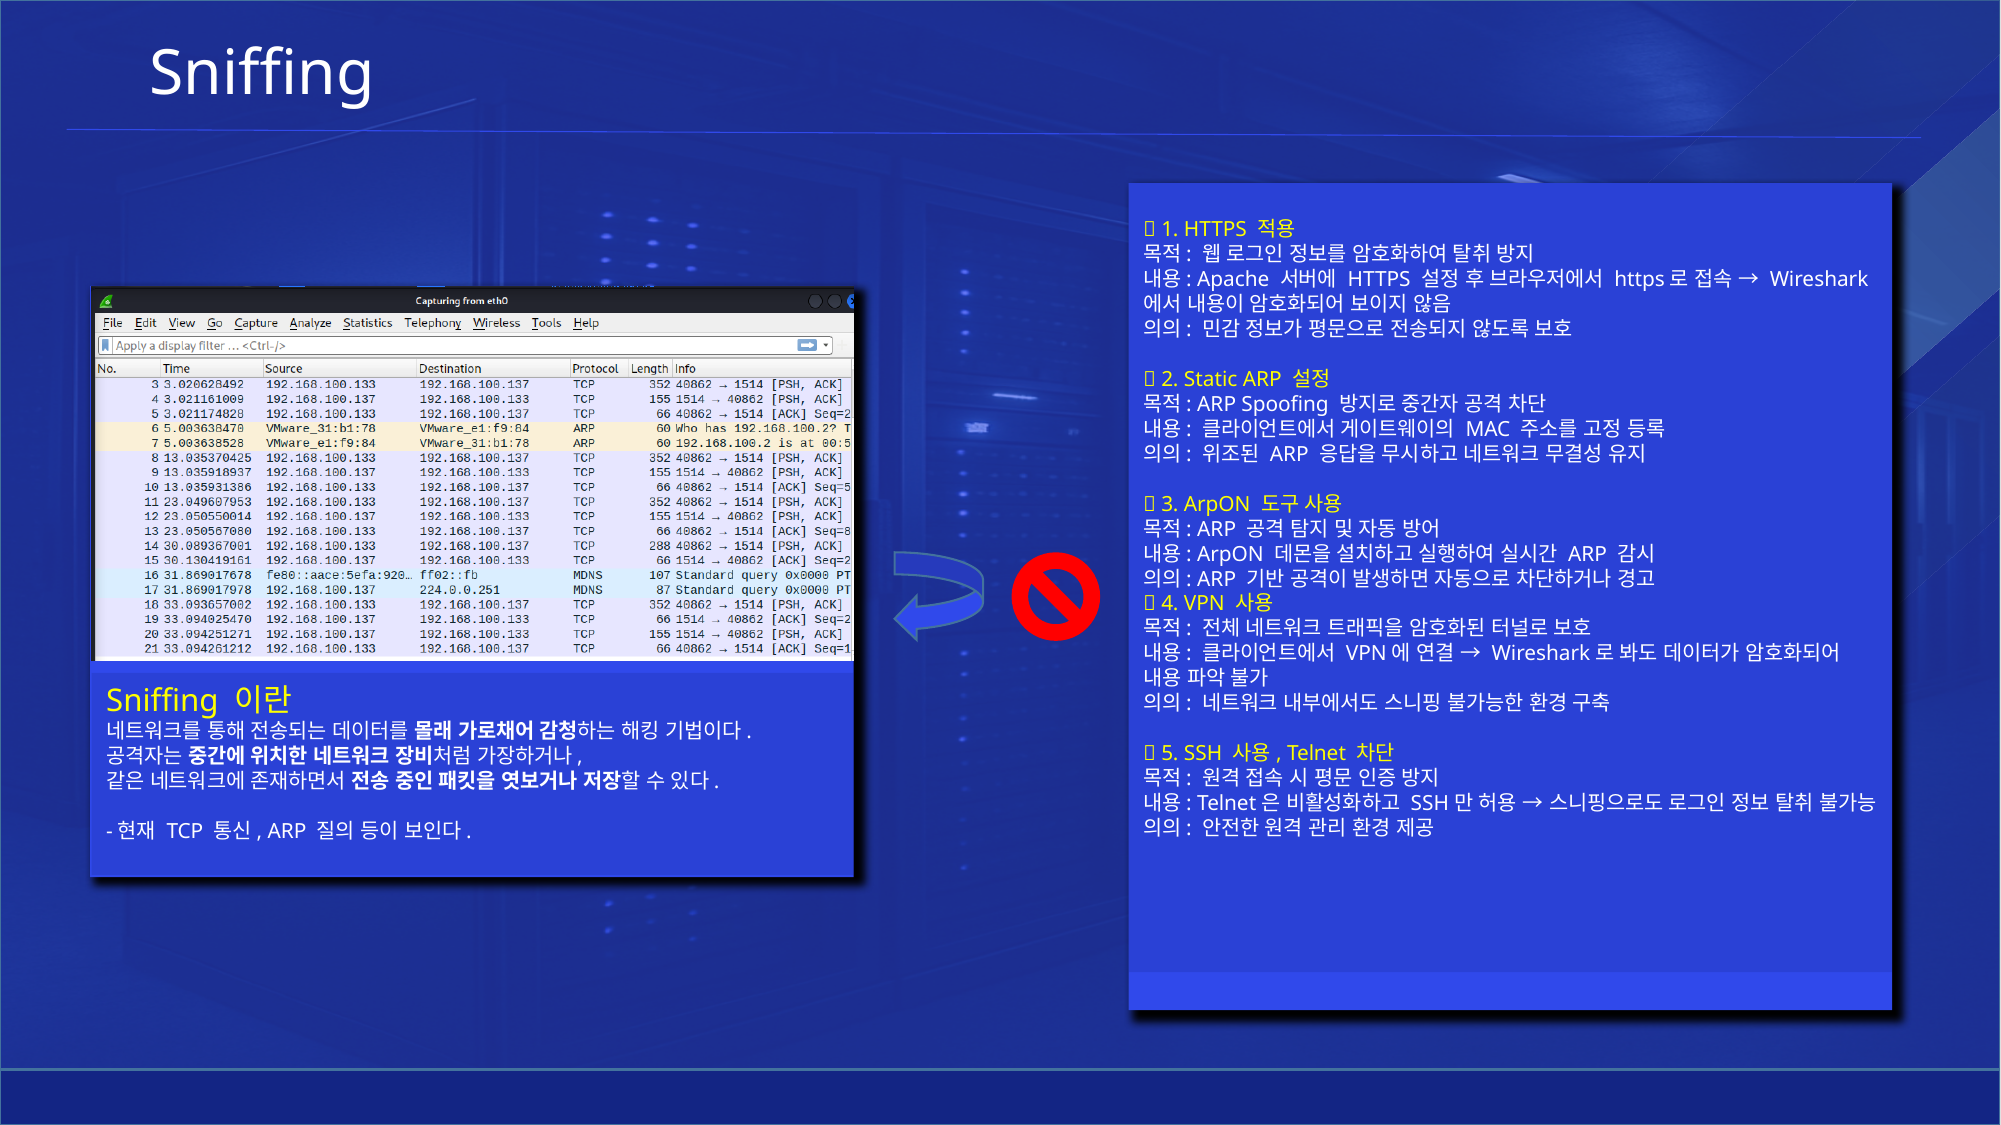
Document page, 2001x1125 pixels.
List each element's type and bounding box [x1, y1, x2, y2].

text_box [0, 1070, 2000, 1125]
picture [91, 286, 854, 661]
text_box [66, 129, 1922, 138]
text_box [0, 0, 2000, 1070]
